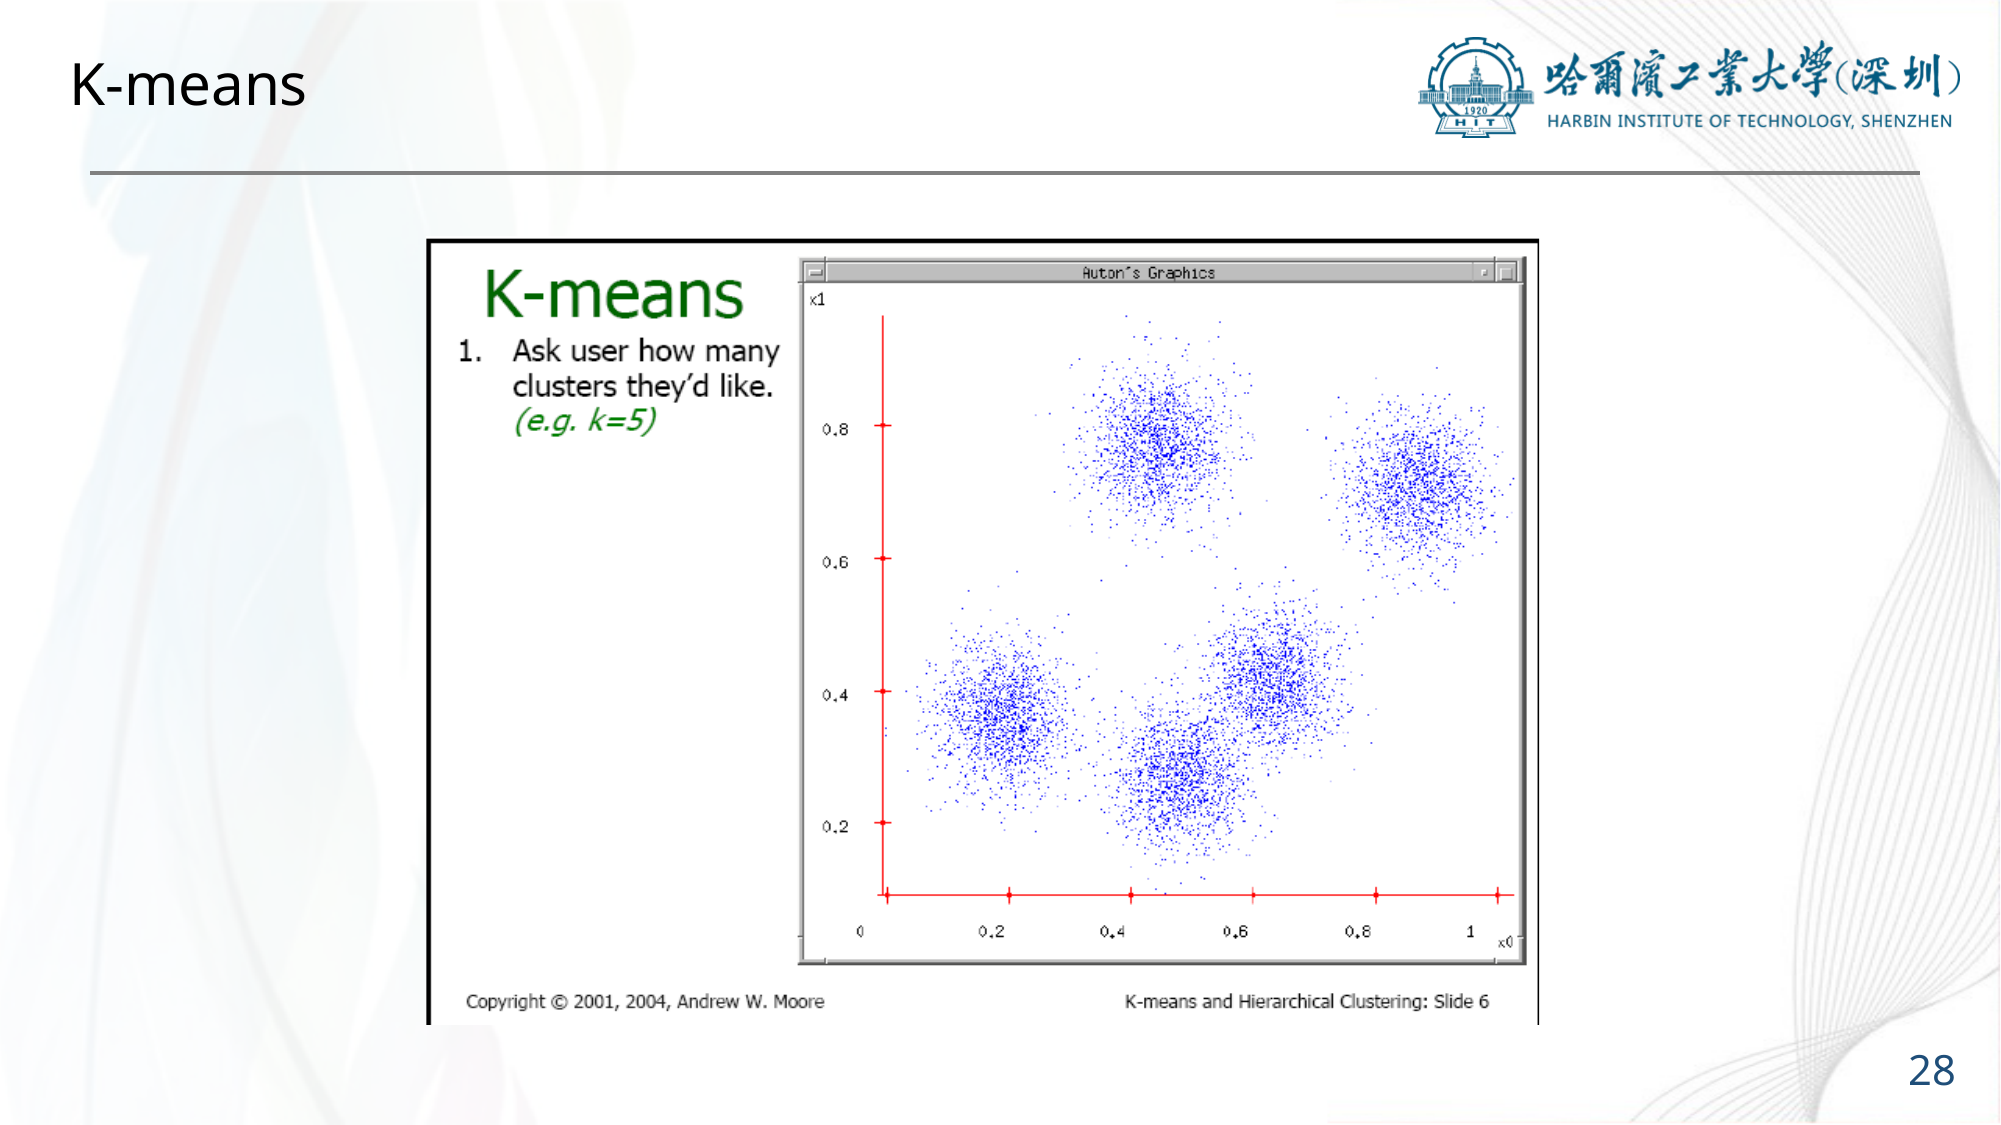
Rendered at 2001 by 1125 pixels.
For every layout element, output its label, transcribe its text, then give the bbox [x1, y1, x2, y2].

slide_number 28 [1521, 1042, 1972, 1103]
picture [0, 0, 2001, 1125]
title K-means [54, 0, 1385, 174]
